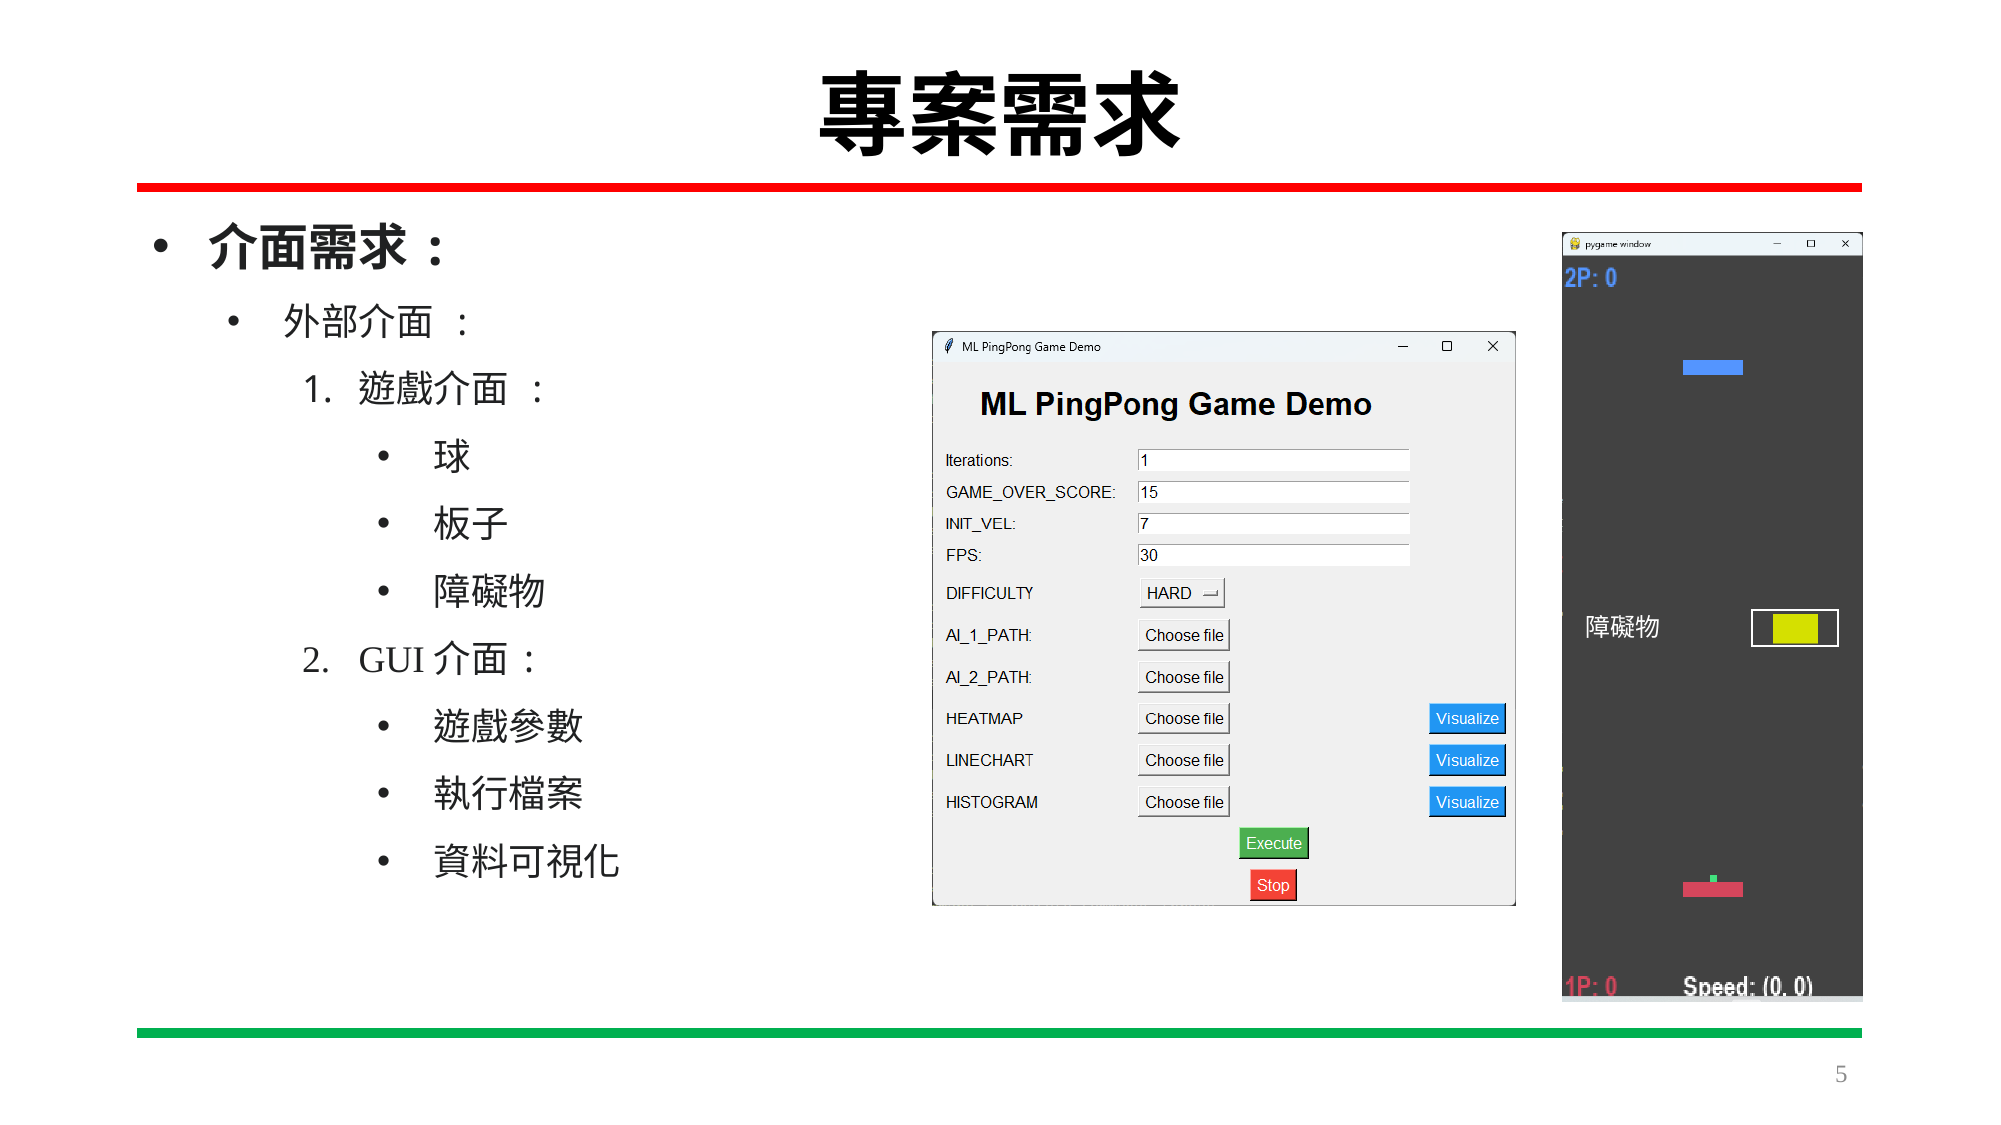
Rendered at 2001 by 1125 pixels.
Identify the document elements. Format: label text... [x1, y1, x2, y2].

picture [931, 331, 1516, 906]
slide_number 5 [1412, 1042, 1863, 1103]
picture [1562, 232, 1863, 1002]
title 專案需求 [137, 59, 1863, 177]
text_box 介面需求: 外部介面 : 遊戲介面 : 球 板子 障礙物 GUI介面: 遊戲參數 執行檔案 資料可視化 [137, 177, 1863, 891]
